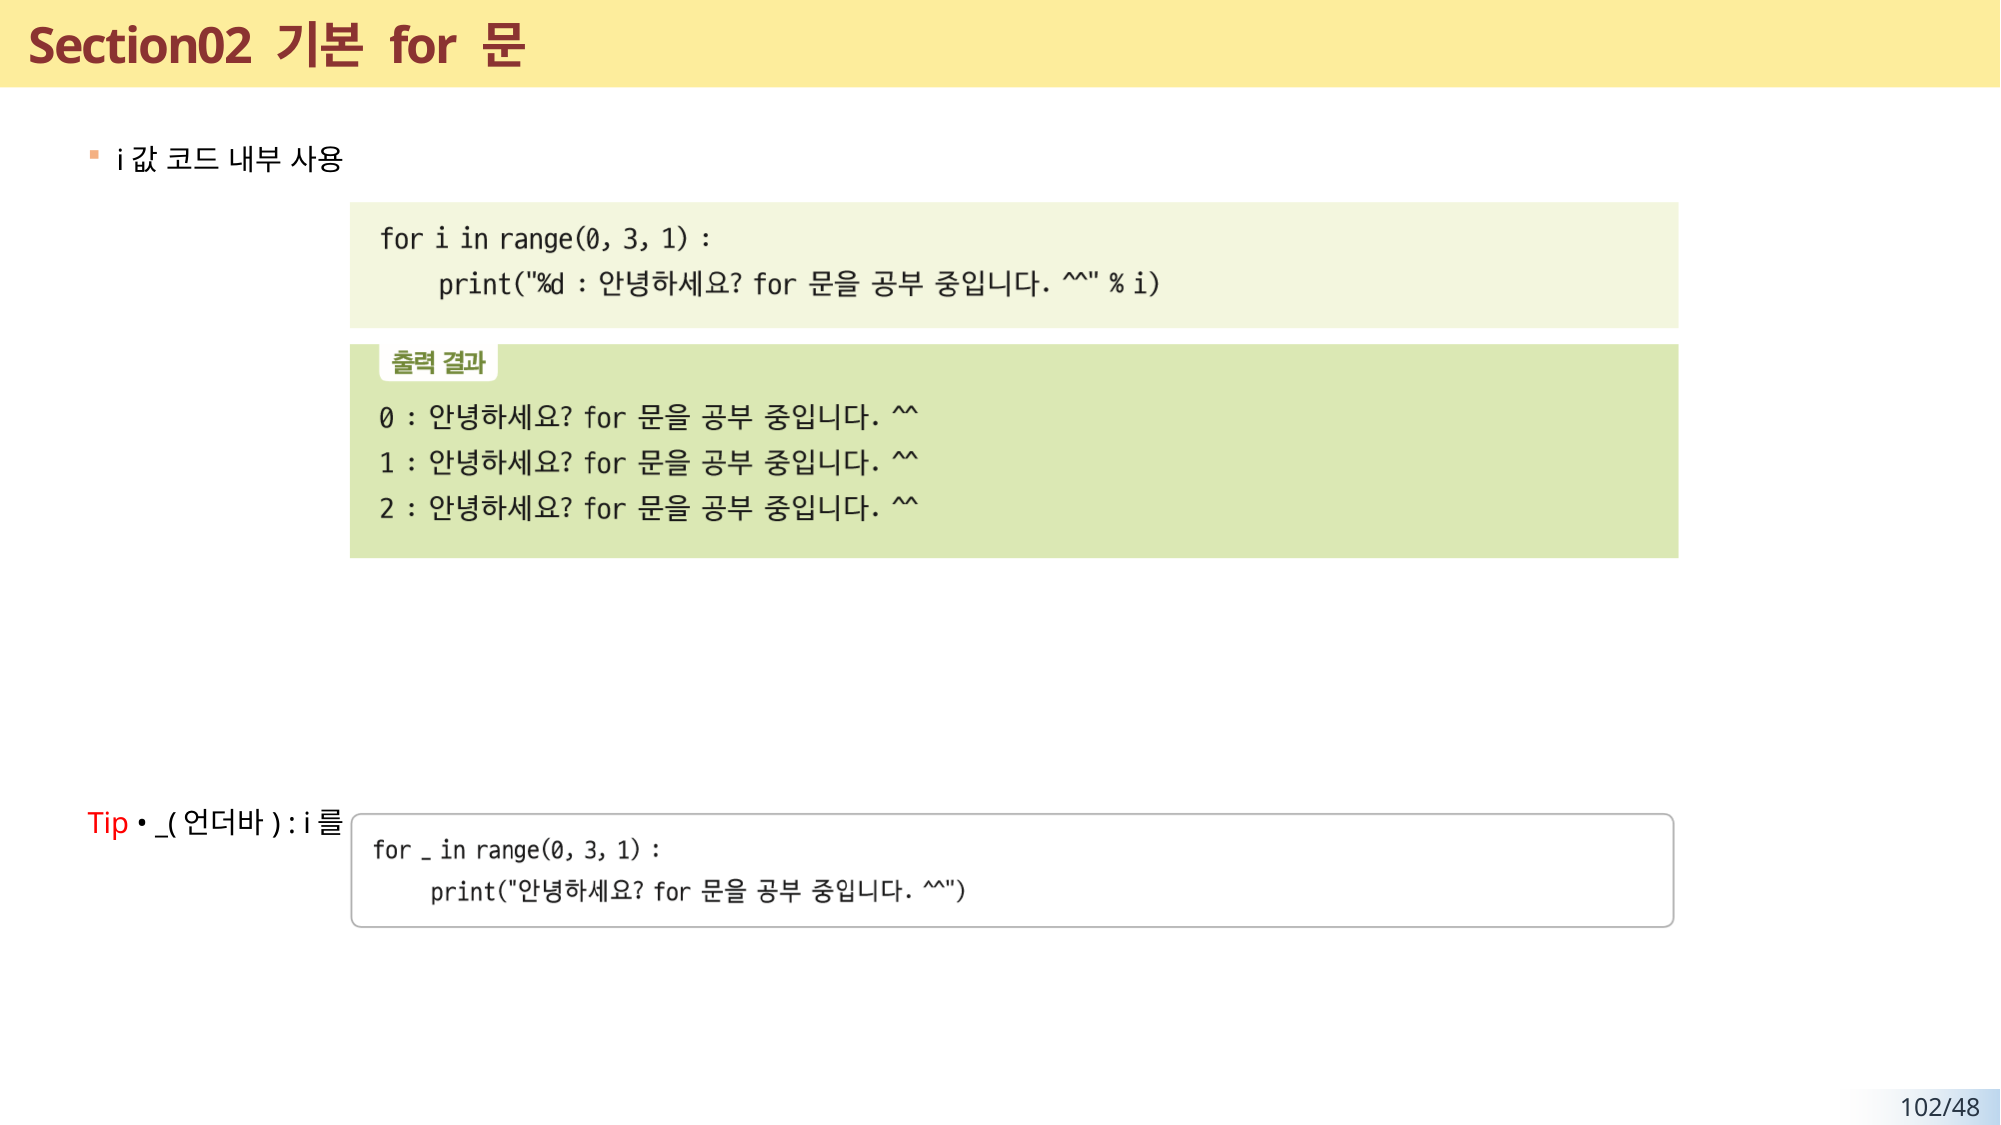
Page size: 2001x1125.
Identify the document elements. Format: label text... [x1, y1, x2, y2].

list i값 코드 내부 사용 Tip • _(언더바) : i를 사용하지 않으려면 i 대신 _(언더바) 사용 [13, 126, 1975, 1057]
picture [348, 200, 1680, 562]
picture [346, 806, 1678, 929]
title Section02 기본 for 문 [13, 8, 1717, 87]
